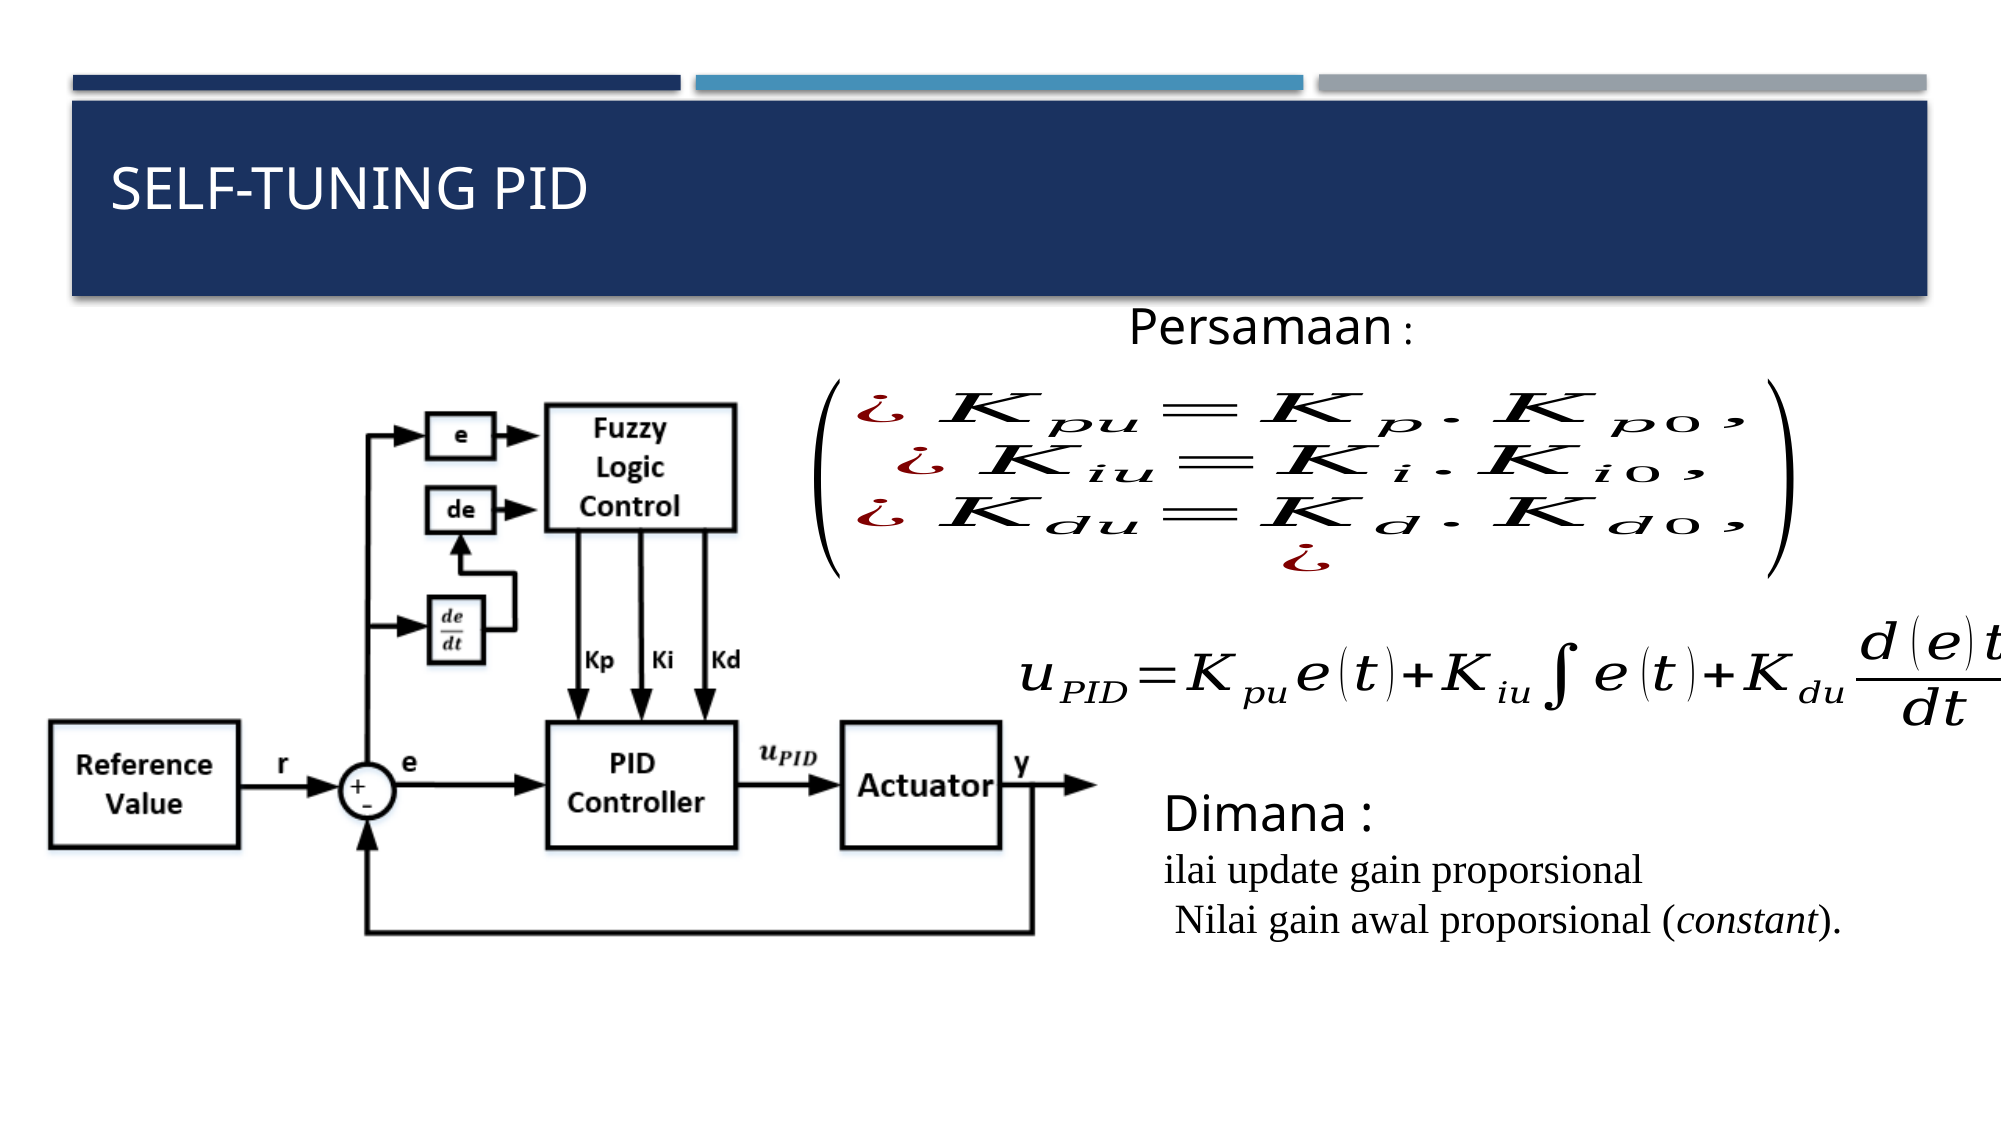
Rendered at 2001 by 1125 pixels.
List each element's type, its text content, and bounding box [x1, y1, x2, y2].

text_box Persamaan : [1113, 287, 1438, 363]
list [0, 388, 1137, 960]
title Self-tuning PID [95, 62, 1905, 229]
